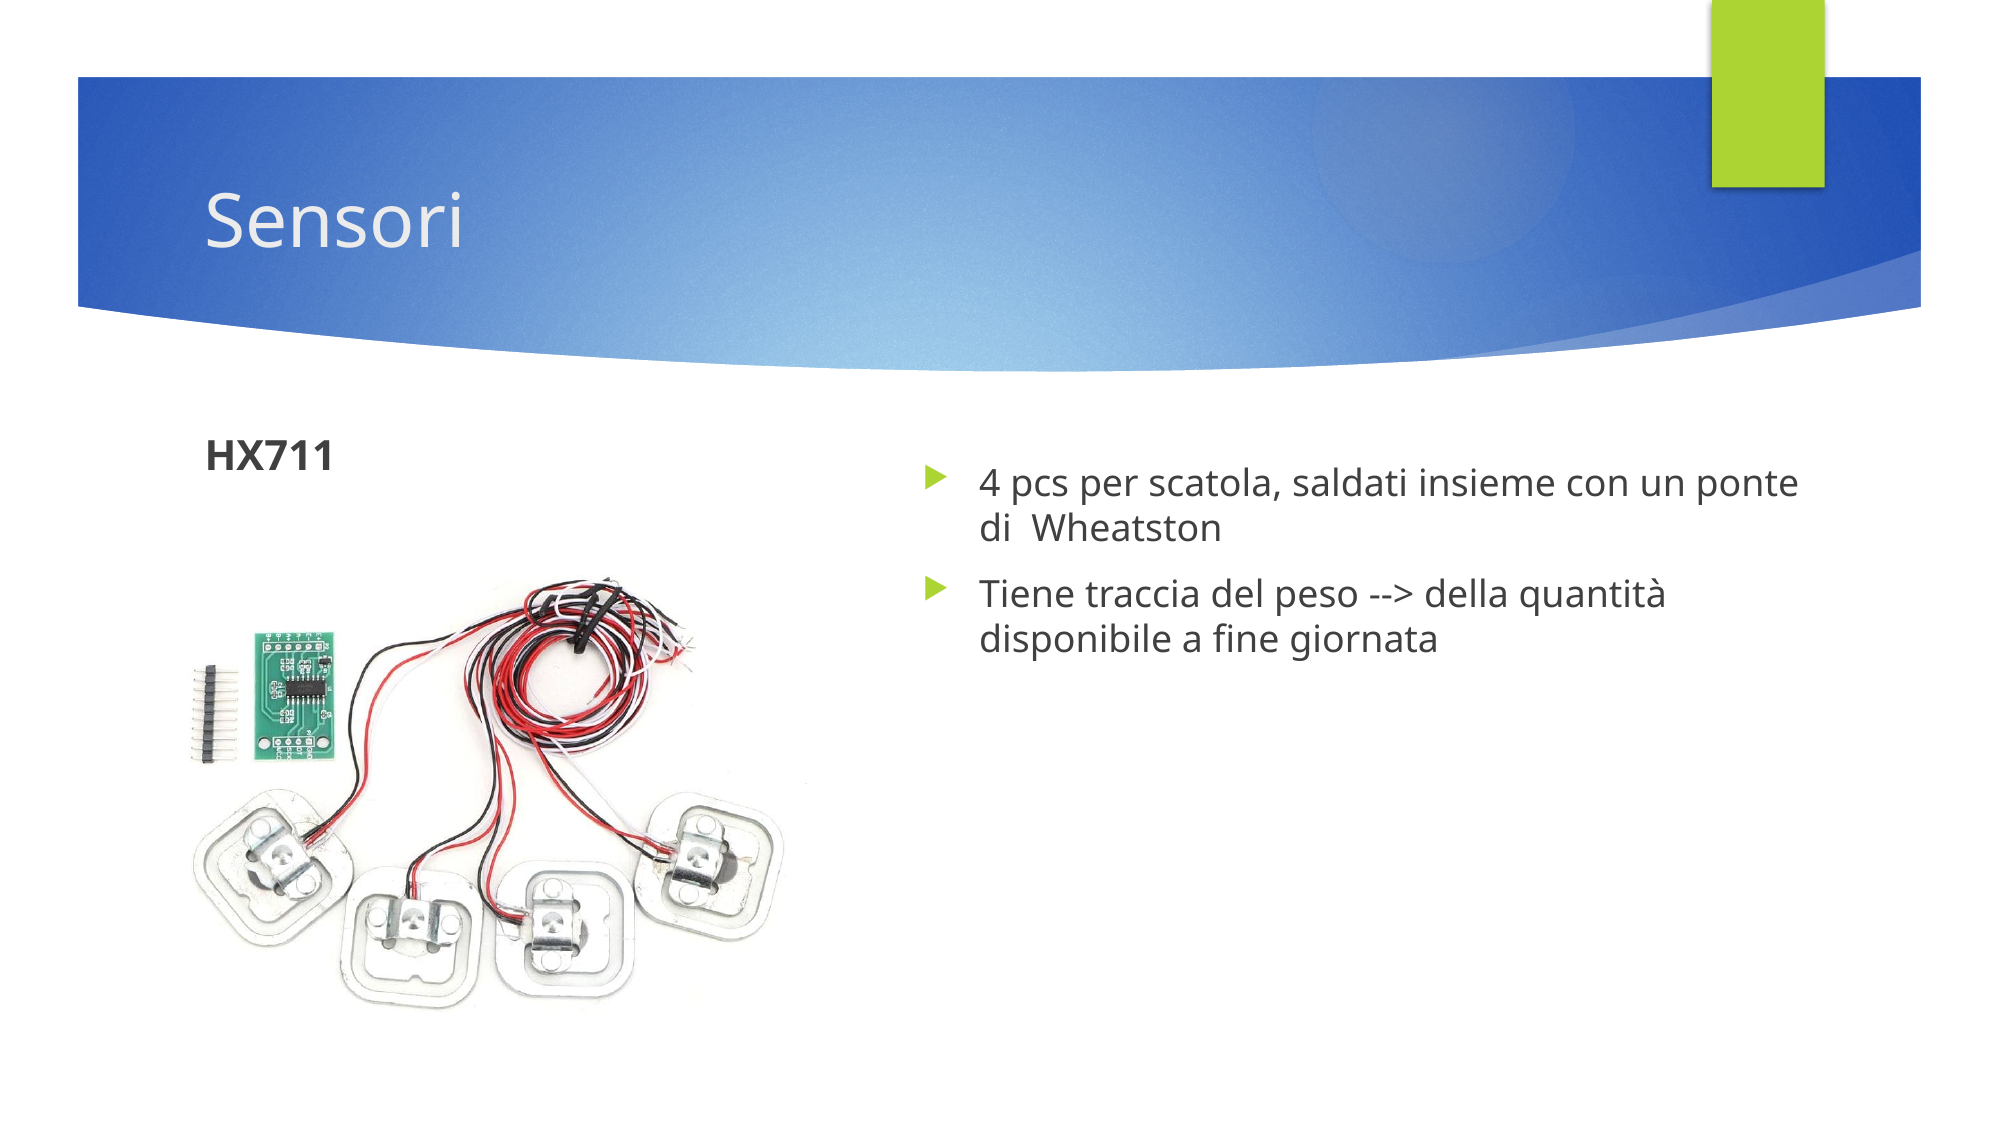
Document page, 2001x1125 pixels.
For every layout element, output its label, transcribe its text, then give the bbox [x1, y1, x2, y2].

text_box HX711 [189, 421, 483, 487]
list 4 pcs per scatola, saldati insieme con un ponte di Wheatston Tiene traccia del peso --> della quantità disponibile a fine giornata [907, 451, 1840, 1012]
title Sensori [189, 159, 1627, 276]
picture [189, 574, 808, 1013]
